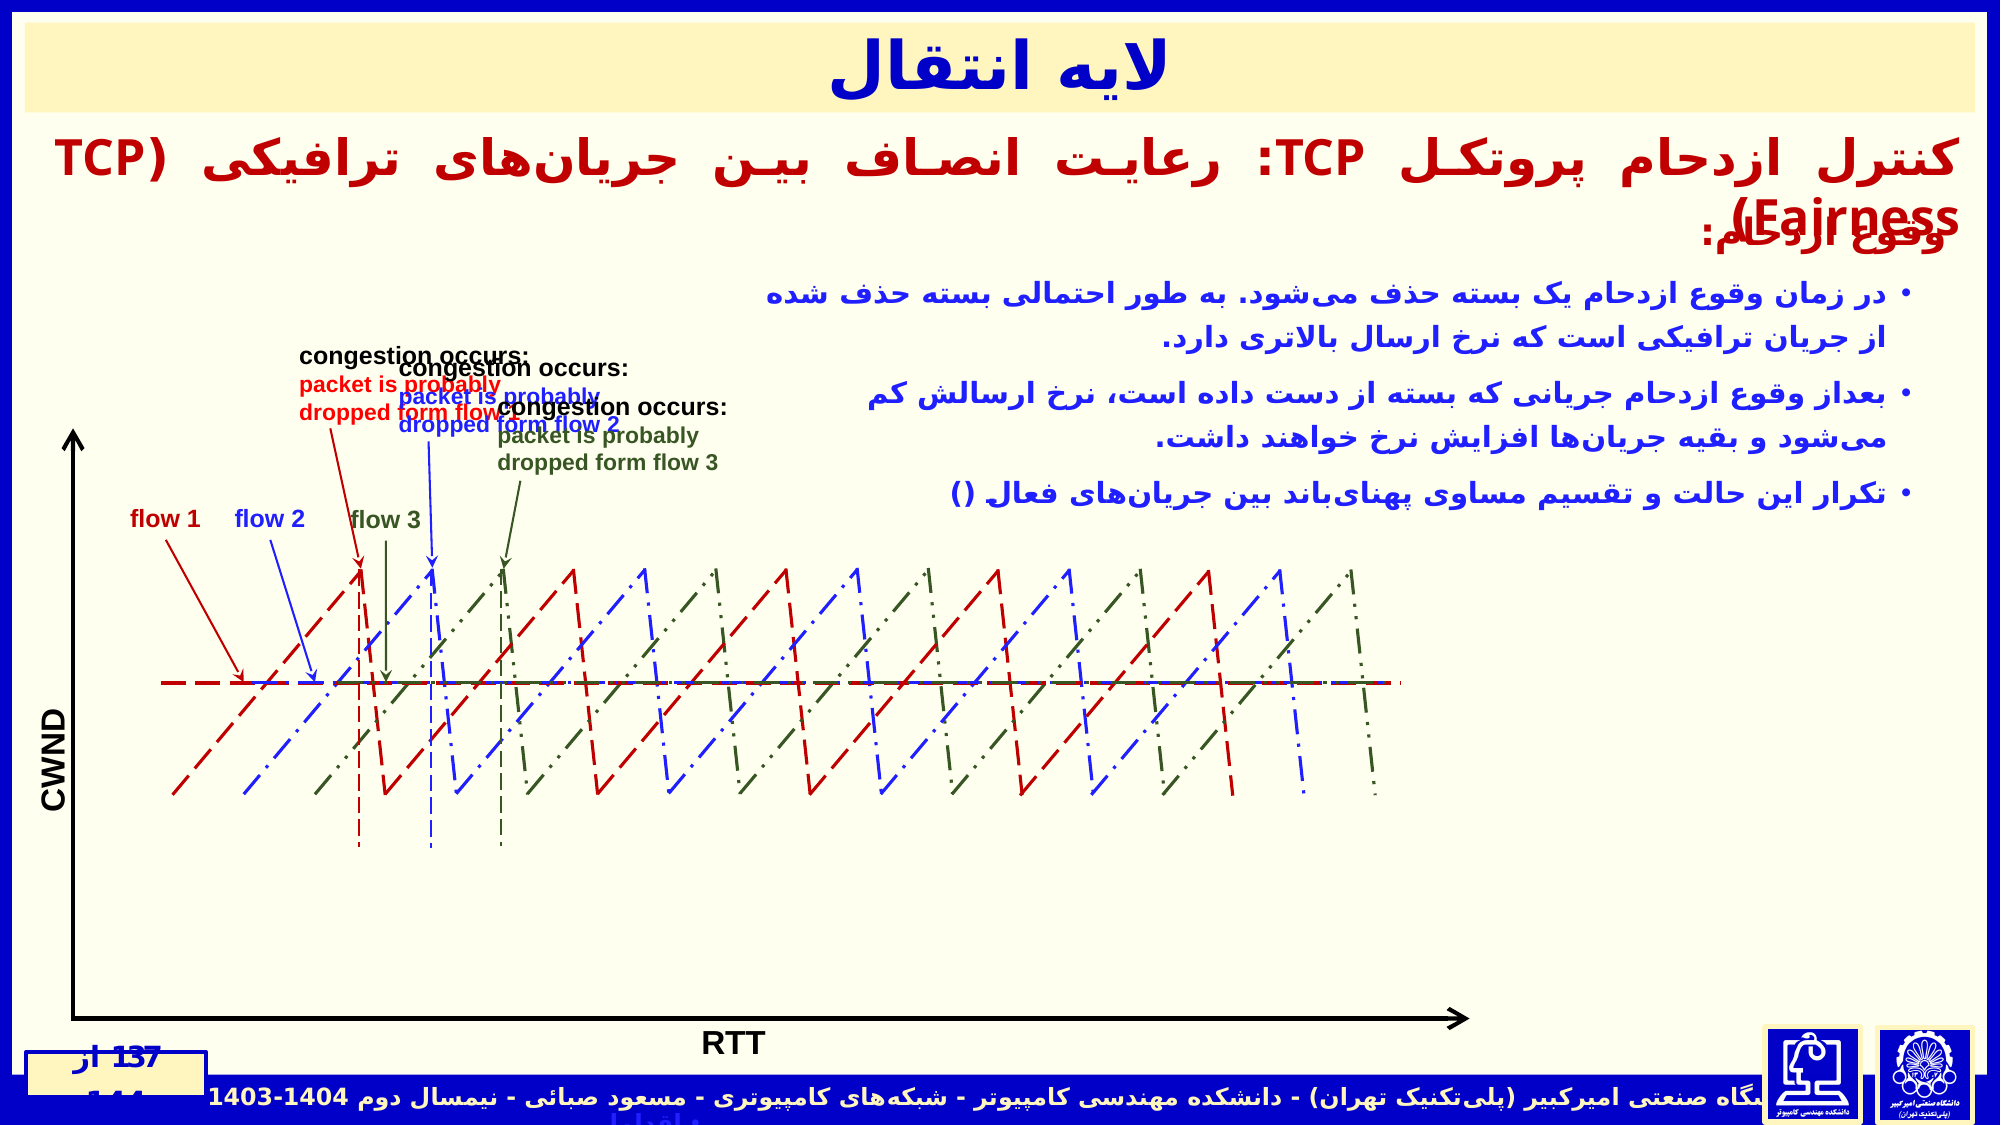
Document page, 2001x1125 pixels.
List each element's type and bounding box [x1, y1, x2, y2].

text_box [0, 0, 2000, 1125]
